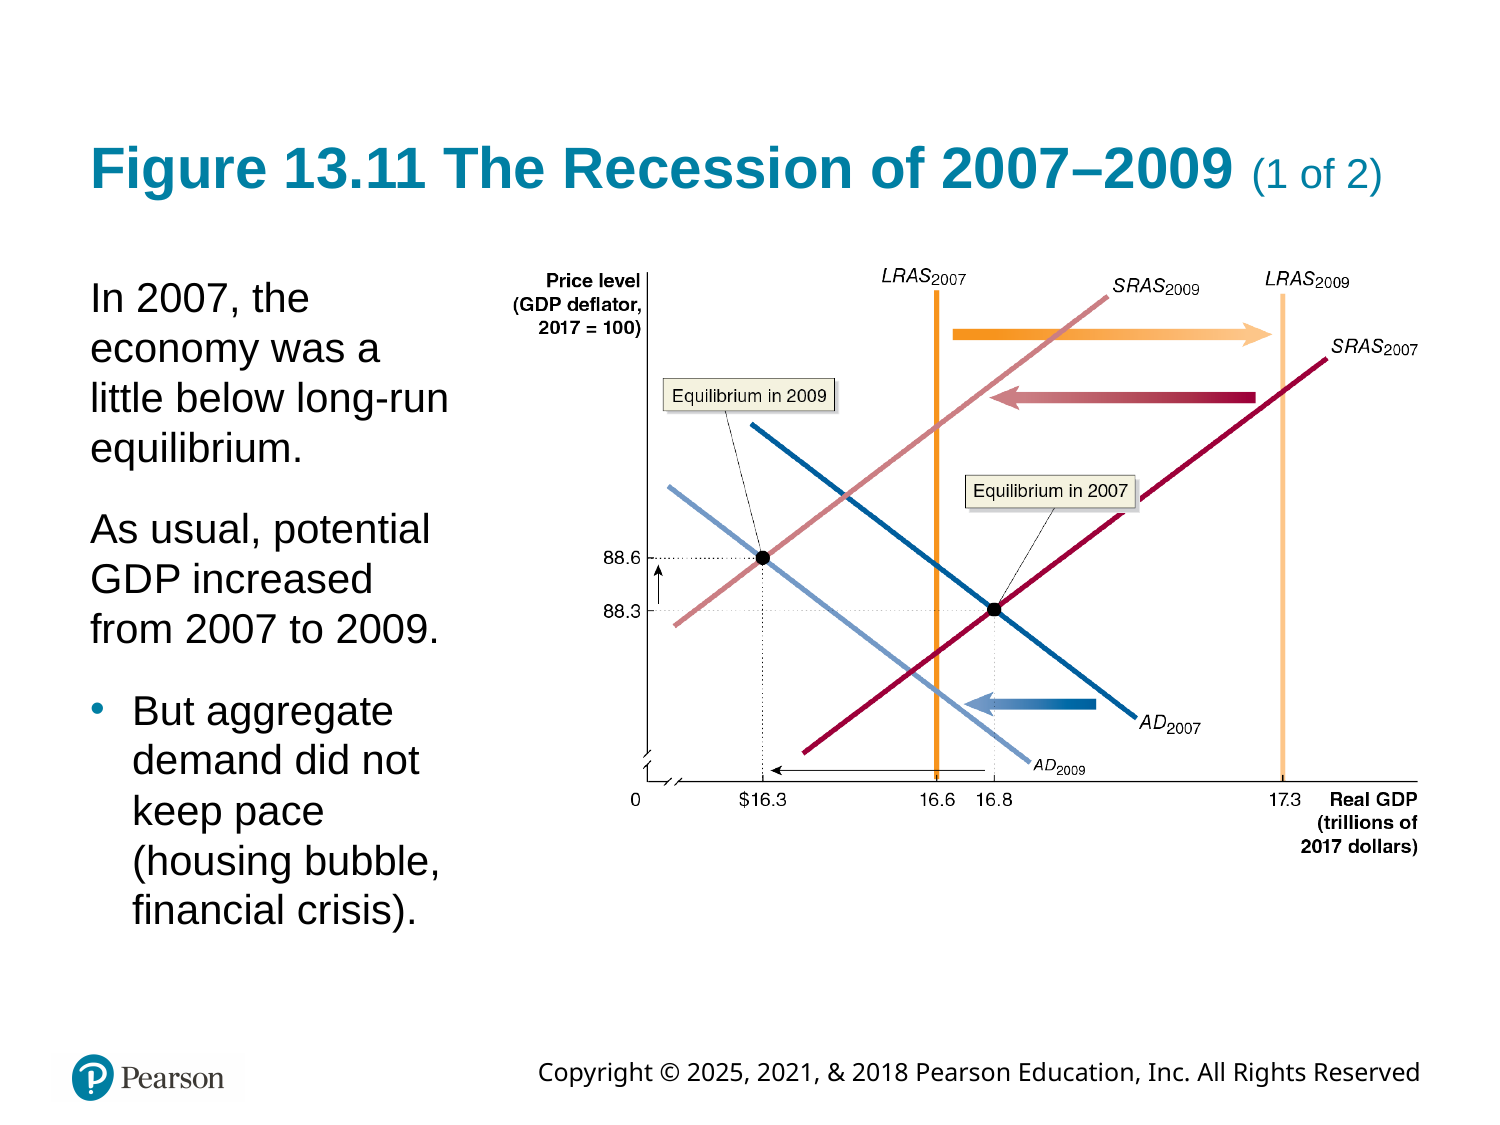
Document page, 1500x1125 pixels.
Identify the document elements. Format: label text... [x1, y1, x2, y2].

picture [512, 265, 1418, 858]
title Figure 13.11 The Recession of 2007–2009 (1 of 2) [75, 35, 1425, 216]
list In 2007, the economy was a little below long-run equilibrium. As usual, potential G D P increased from 2007 to 2009. But aggregate demand did not keep pace (housing bubble, financial crisis). [75, 255, 474, 950]
picture [51, 1053, 245, 1102]
